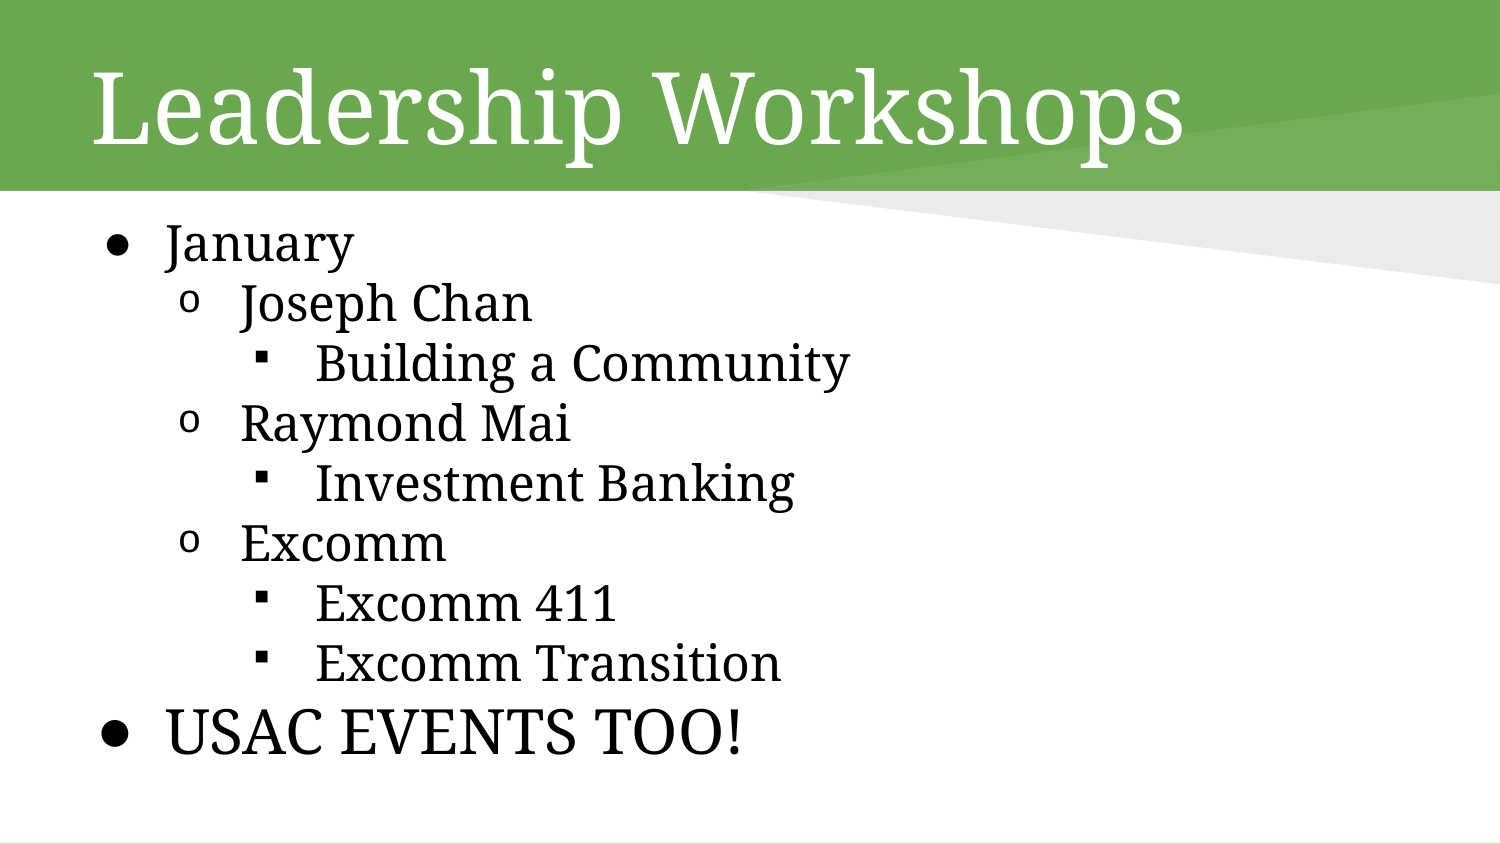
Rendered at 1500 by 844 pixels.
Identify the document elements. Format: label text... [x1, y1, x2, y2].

title Leadership Workshops [75, 33, 1425, 175]
list January Joseph Chan Building a Community Raymond Mai Investment Banking Excomm Excomm 411 Excomm Transition USAC EVENTS TOO! [75, 196, 1425, 808]
